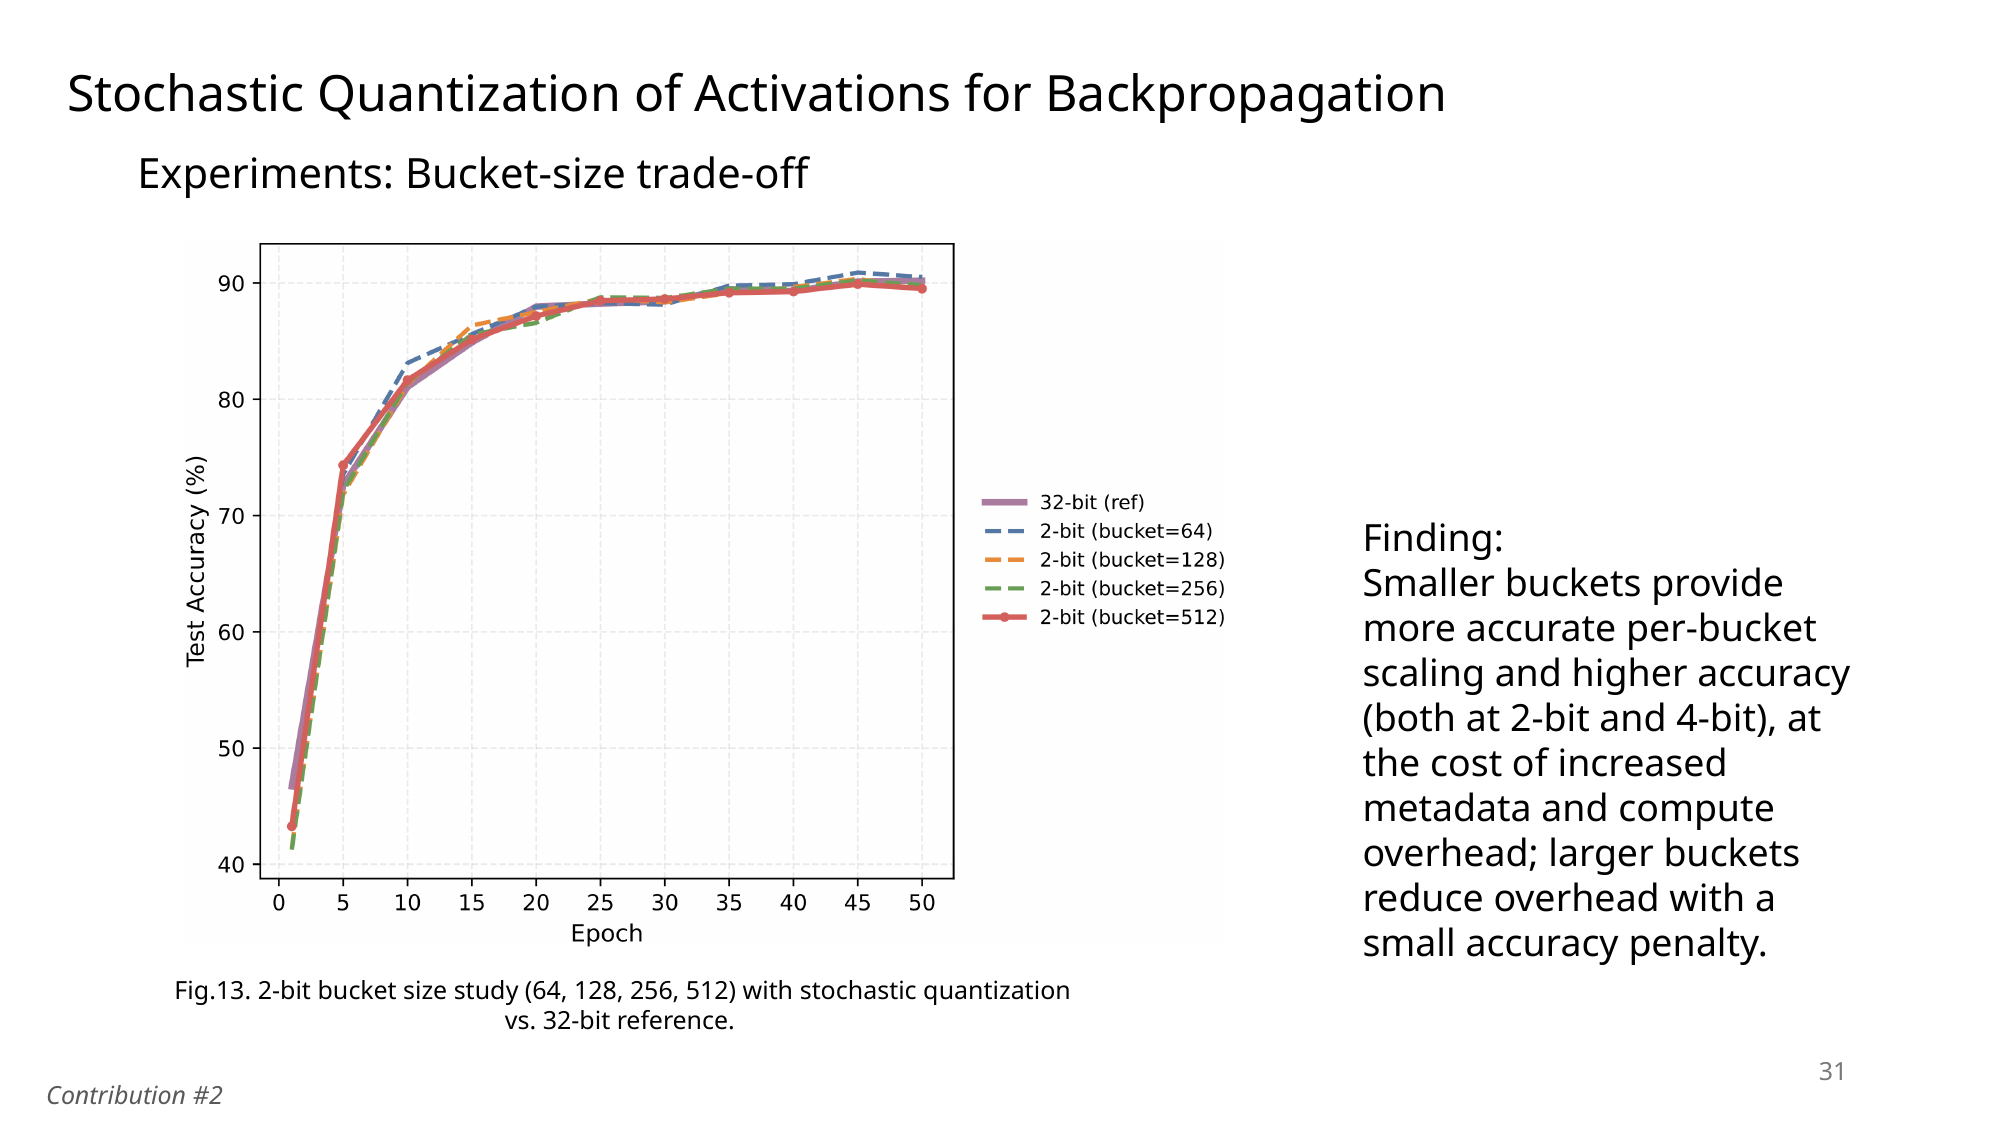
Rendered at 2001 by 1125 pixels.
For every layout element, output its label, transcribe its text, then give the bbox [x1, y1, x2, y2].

text_box Fig.13. 2-bit bucket size study (64, 128, 256, 512) with stochastic quantization vs. 32-bit reference. [152, 966, 1095, 1042]
picture [180, 234, 1226, 948]
text_box Contribution #2 [31, 1072, 1472, 1118]
slide_number 31 [1412, 1042, 1863, 1103]
text_box Finding: Smaller buckets provide more accurate per-bucket scaling and higher accuracy (both at 2-bit and 4-bit), at the cost of increased metadata and compute overhead; larger buckets reduce overhead with a small accuracy penalty. [1347, 506, 1881, 971]
text_box Stochastic Quantization of Activations for Backpropagation [52, 53, 1505, 129]
text_box Experiments: Bucket-size trade-off [122, 139, 1819, 204]
